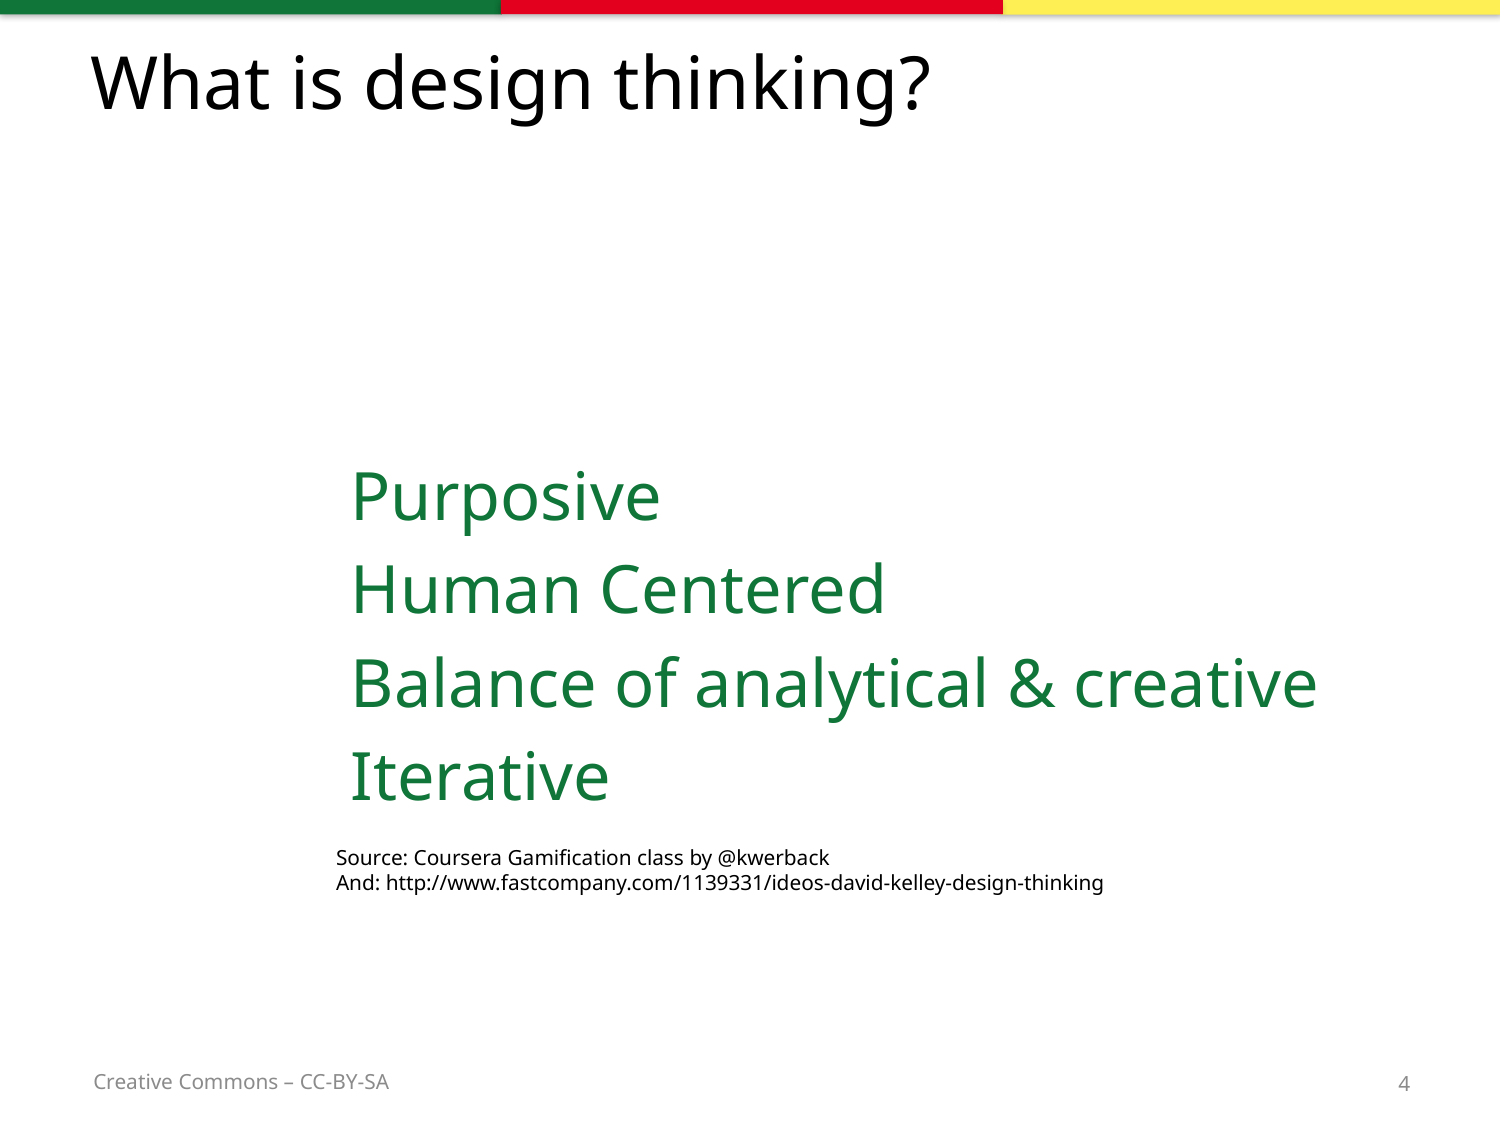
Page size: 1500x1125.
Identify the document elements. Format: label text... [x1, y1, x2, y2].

list Purposive Human Centered Balance of analytical & creative Iterative [335, 262, 1425, 1005]
title What is design thinking? [75, 28, 1425, 132]
text_box Source: Coursera Gamification class by @kwerback And: http://www.fastcompany.com/1139331/ideos-david-kelley-design-thinking [321, 837, 1119, 902]
slide_number 4 [1074, 1066, 1425, 1103]
